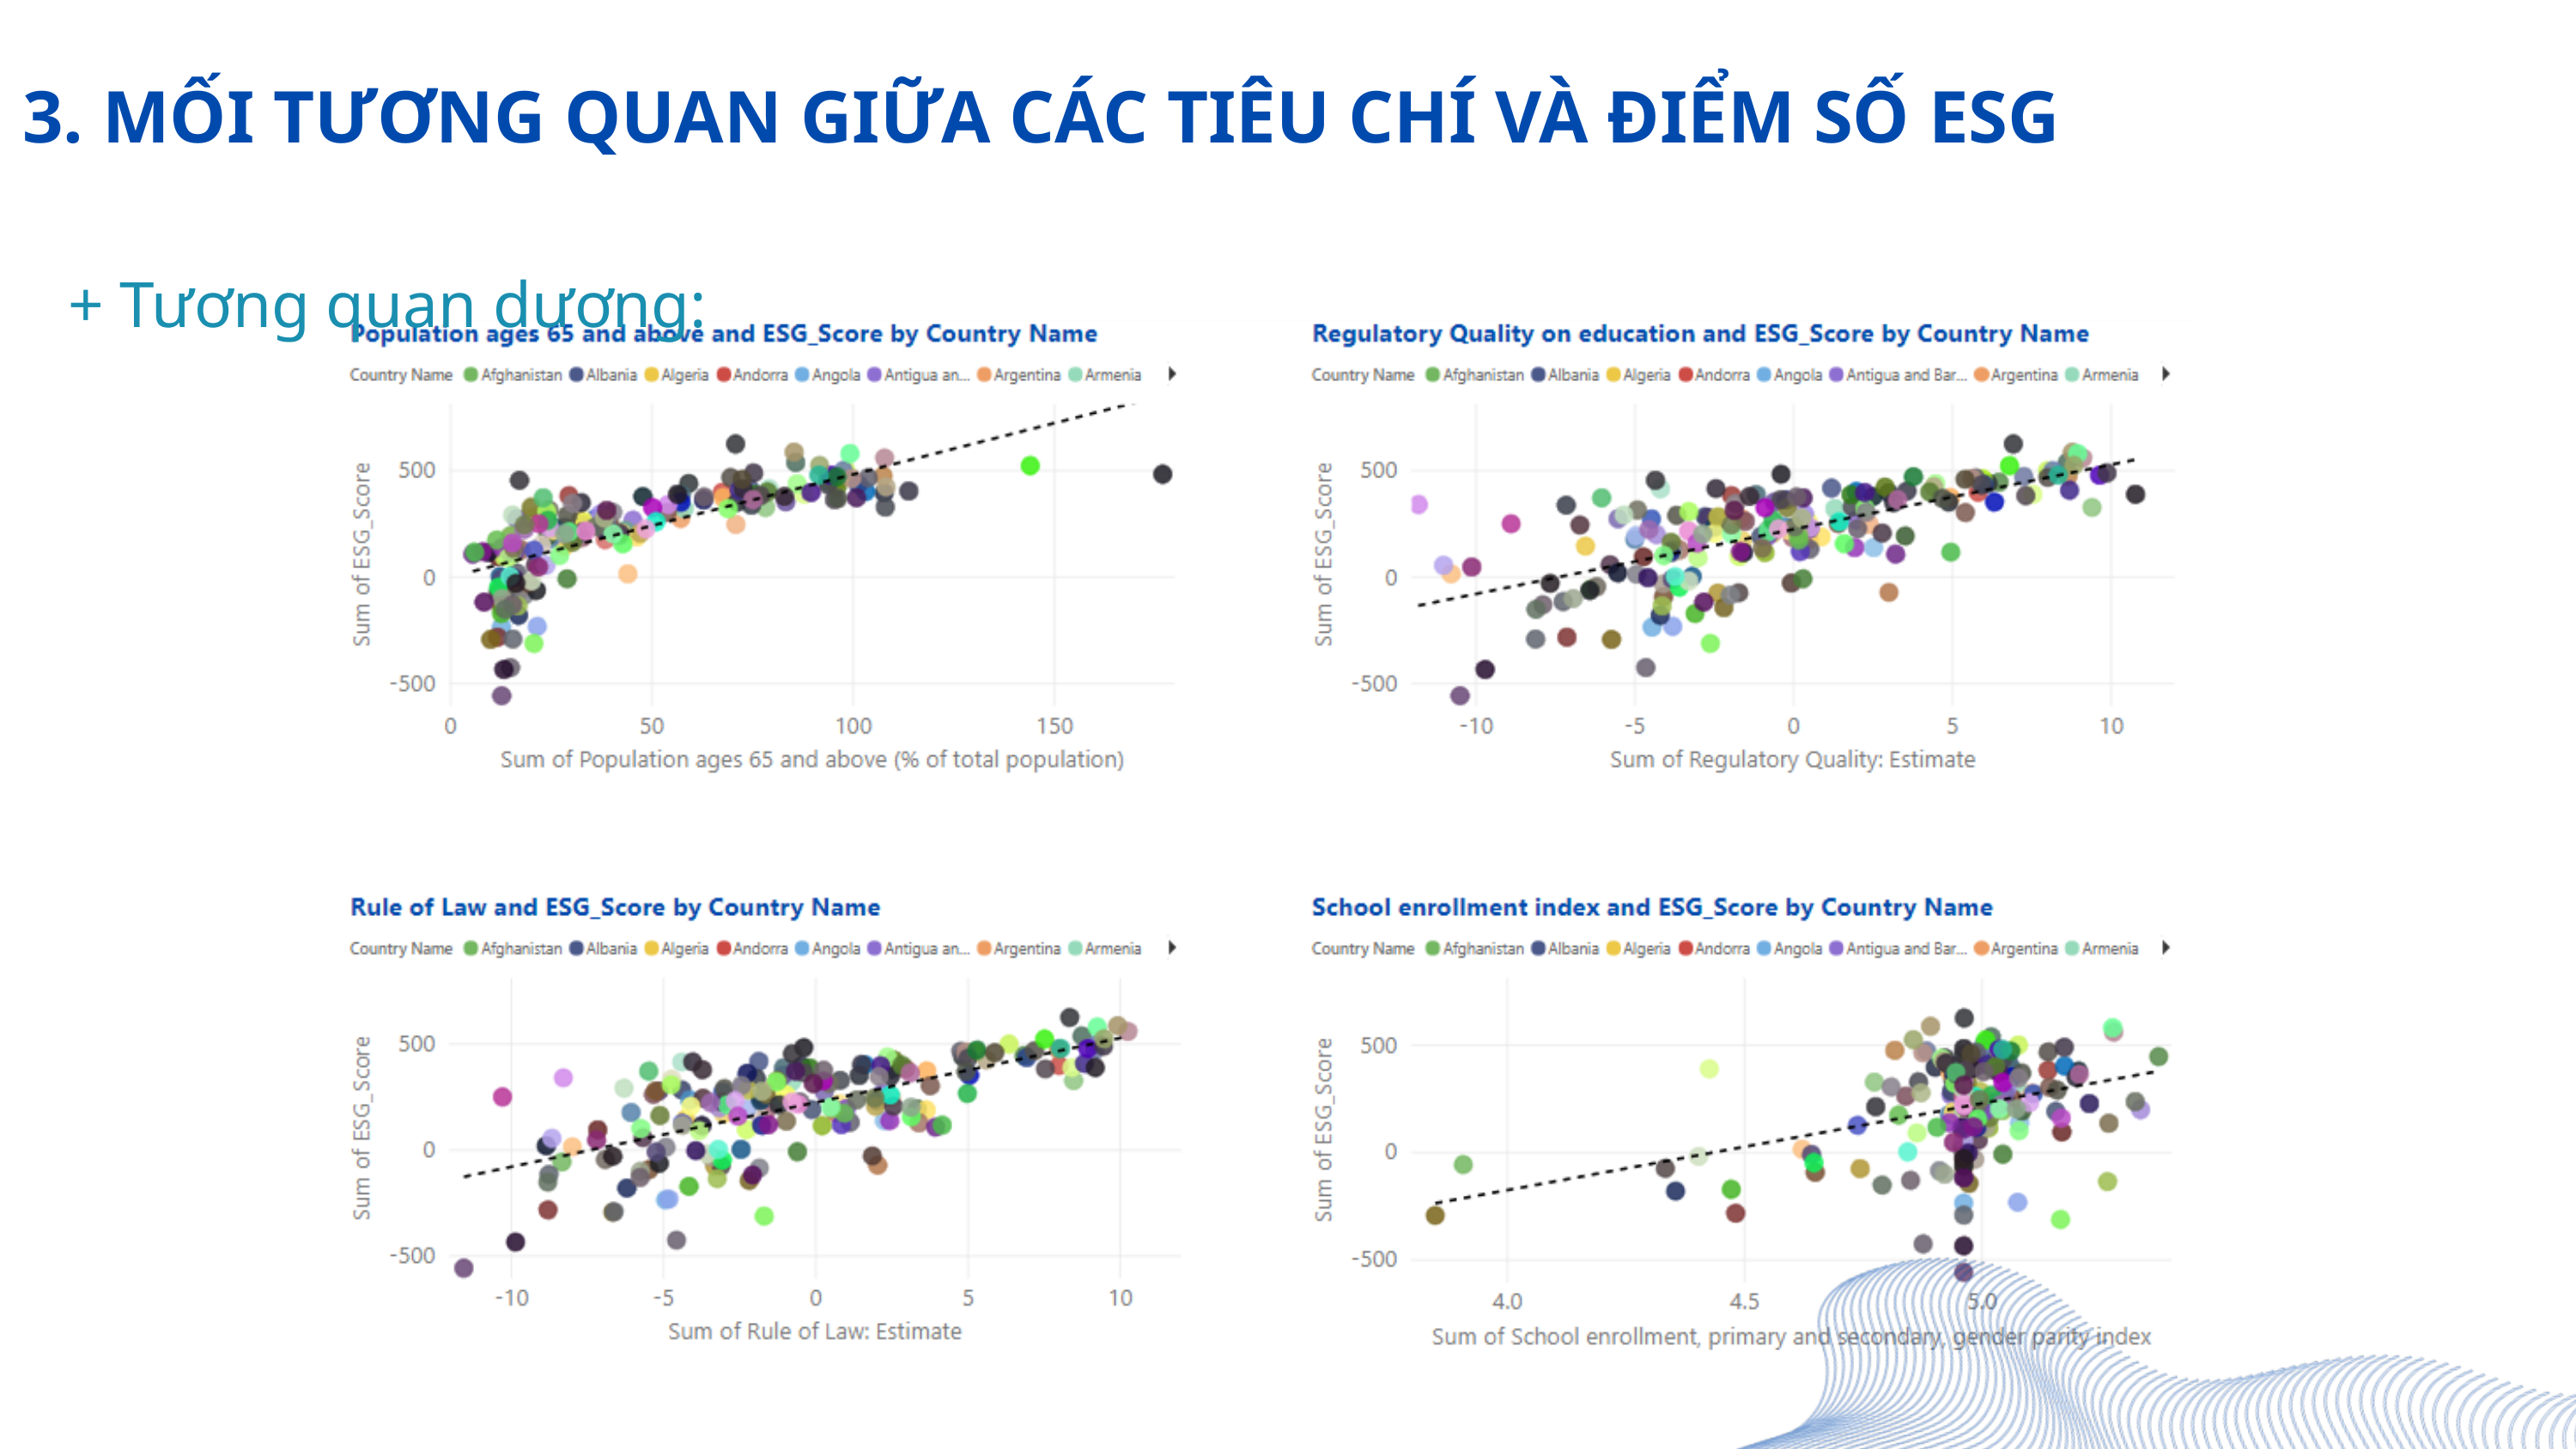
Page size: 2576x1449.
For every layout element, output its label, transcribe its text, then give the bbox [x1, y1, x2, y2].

text_box + Tương quan dương: [68, 156, 1752, 340]
picture [348, 319, 2473, 1449]
text_box 3. MỐI TƯƠNG QUAN GIỮA CÁC TIÊU CHÍ VÀ ĐIỂM SỐ ESG [22, 71, 2220, 158]
